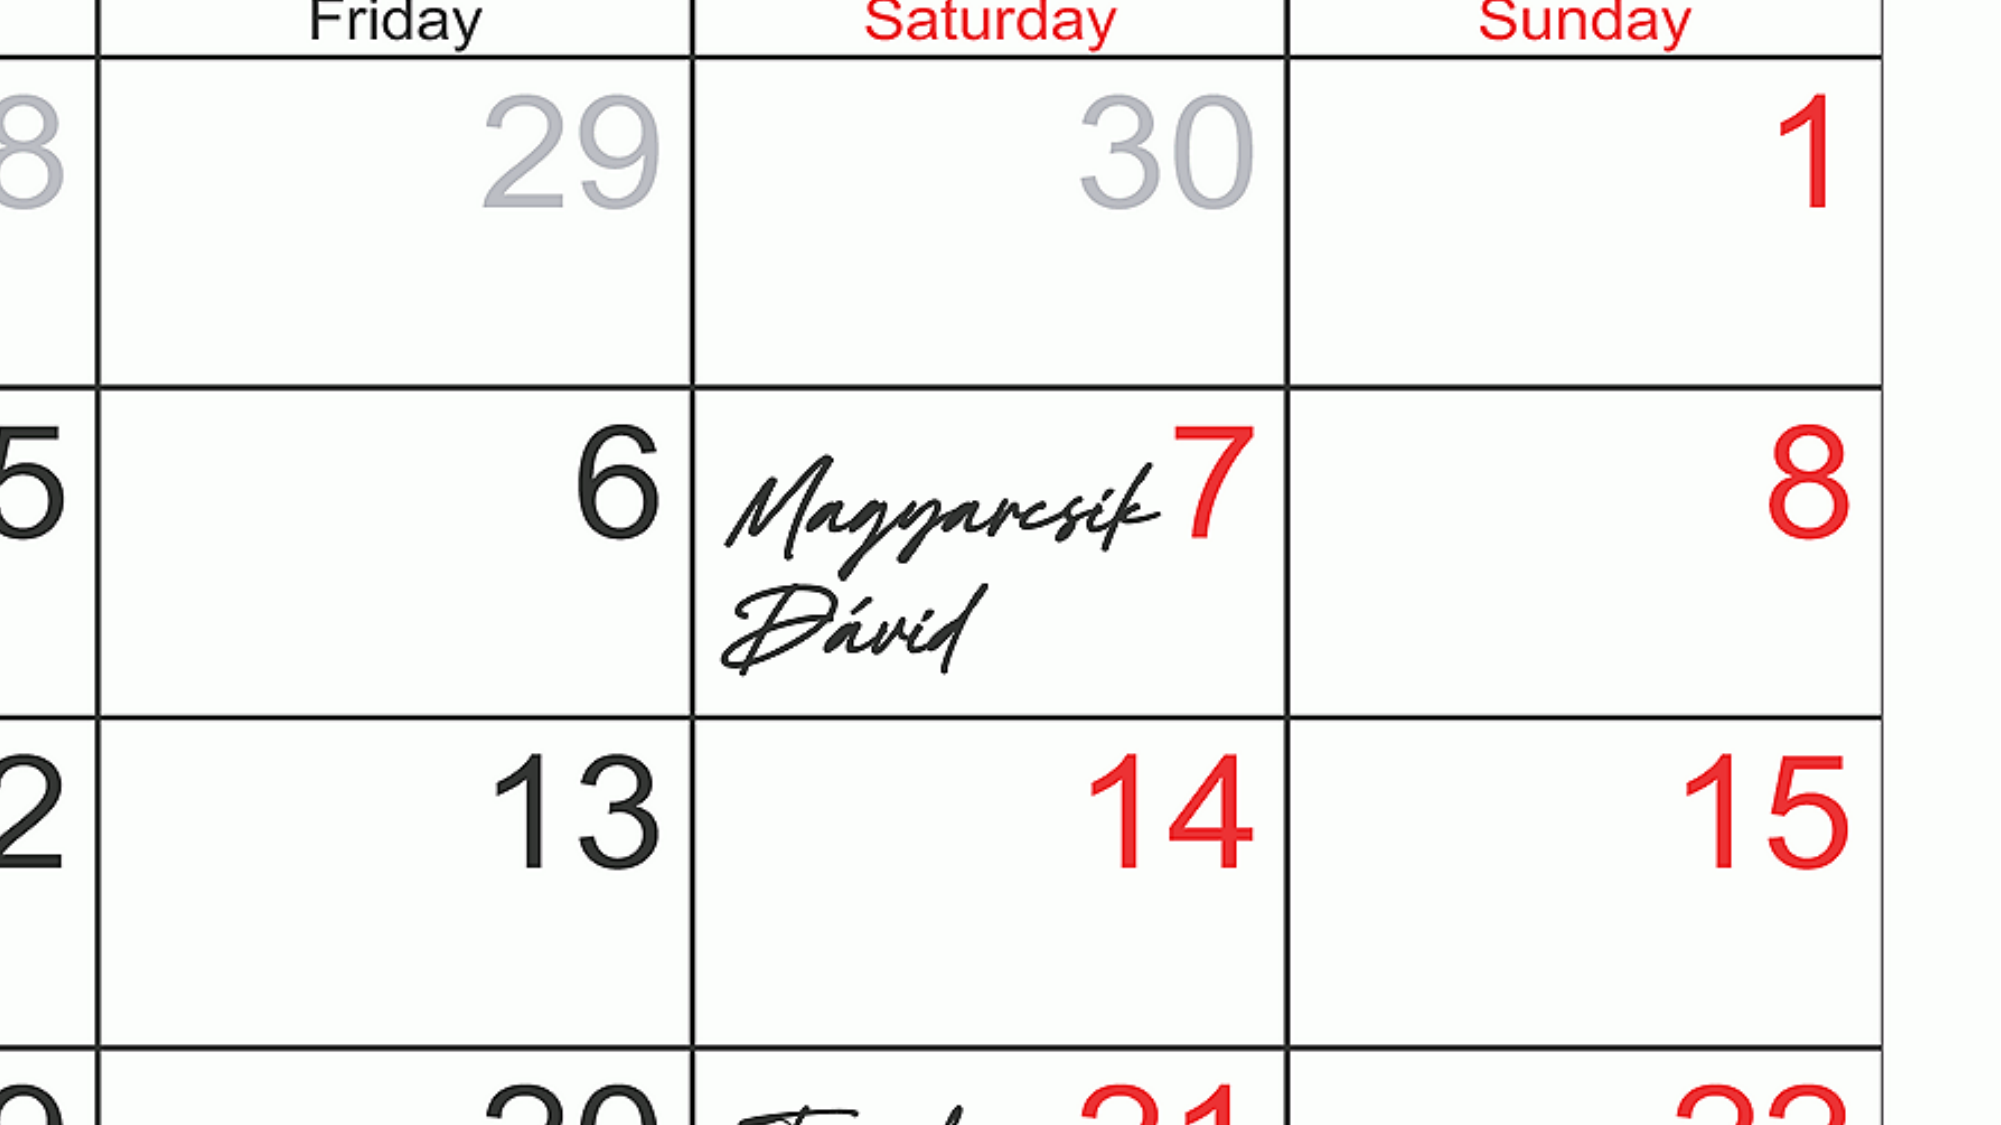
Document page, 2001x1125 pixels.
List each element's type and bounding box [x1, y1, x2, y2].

list [0, 0, 2000, 1125]
